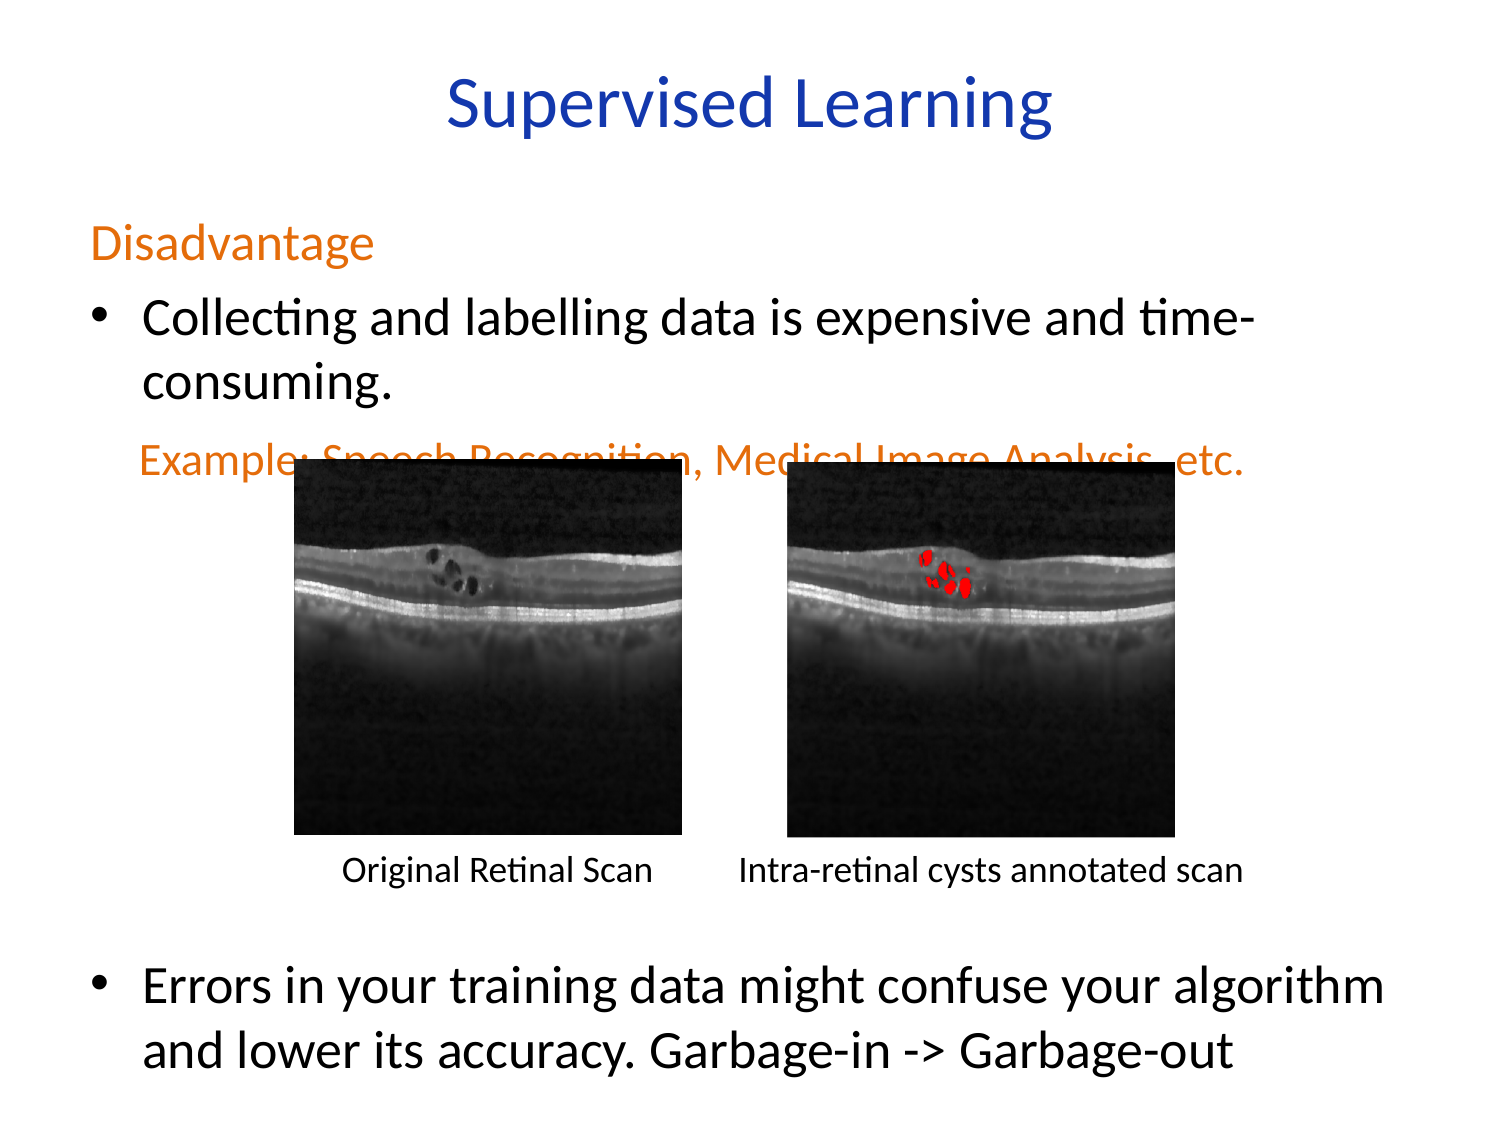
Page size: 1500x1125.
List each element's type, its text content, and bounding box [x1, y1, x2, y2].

list Disadvantage Collecting and labelling data is expensive and time-consuming. Example: Speech Recognition, Medical Image Analysis, etc. Errors in your training data might confuse your algorithm and lower its accuracy. Garbage-in -> Garbage-out [75, 200, 1425, 1088]
picture [294, 459, 683, 836]
text_box Intra-retinal cysts annotated scan [723, 837, 1260, 898]
text_box Original Retinal Scan [327, 844, 669, 898]
title Supervised Learning [75, 45, 1425, 150]
picture [787, 462, 1175, 838]
